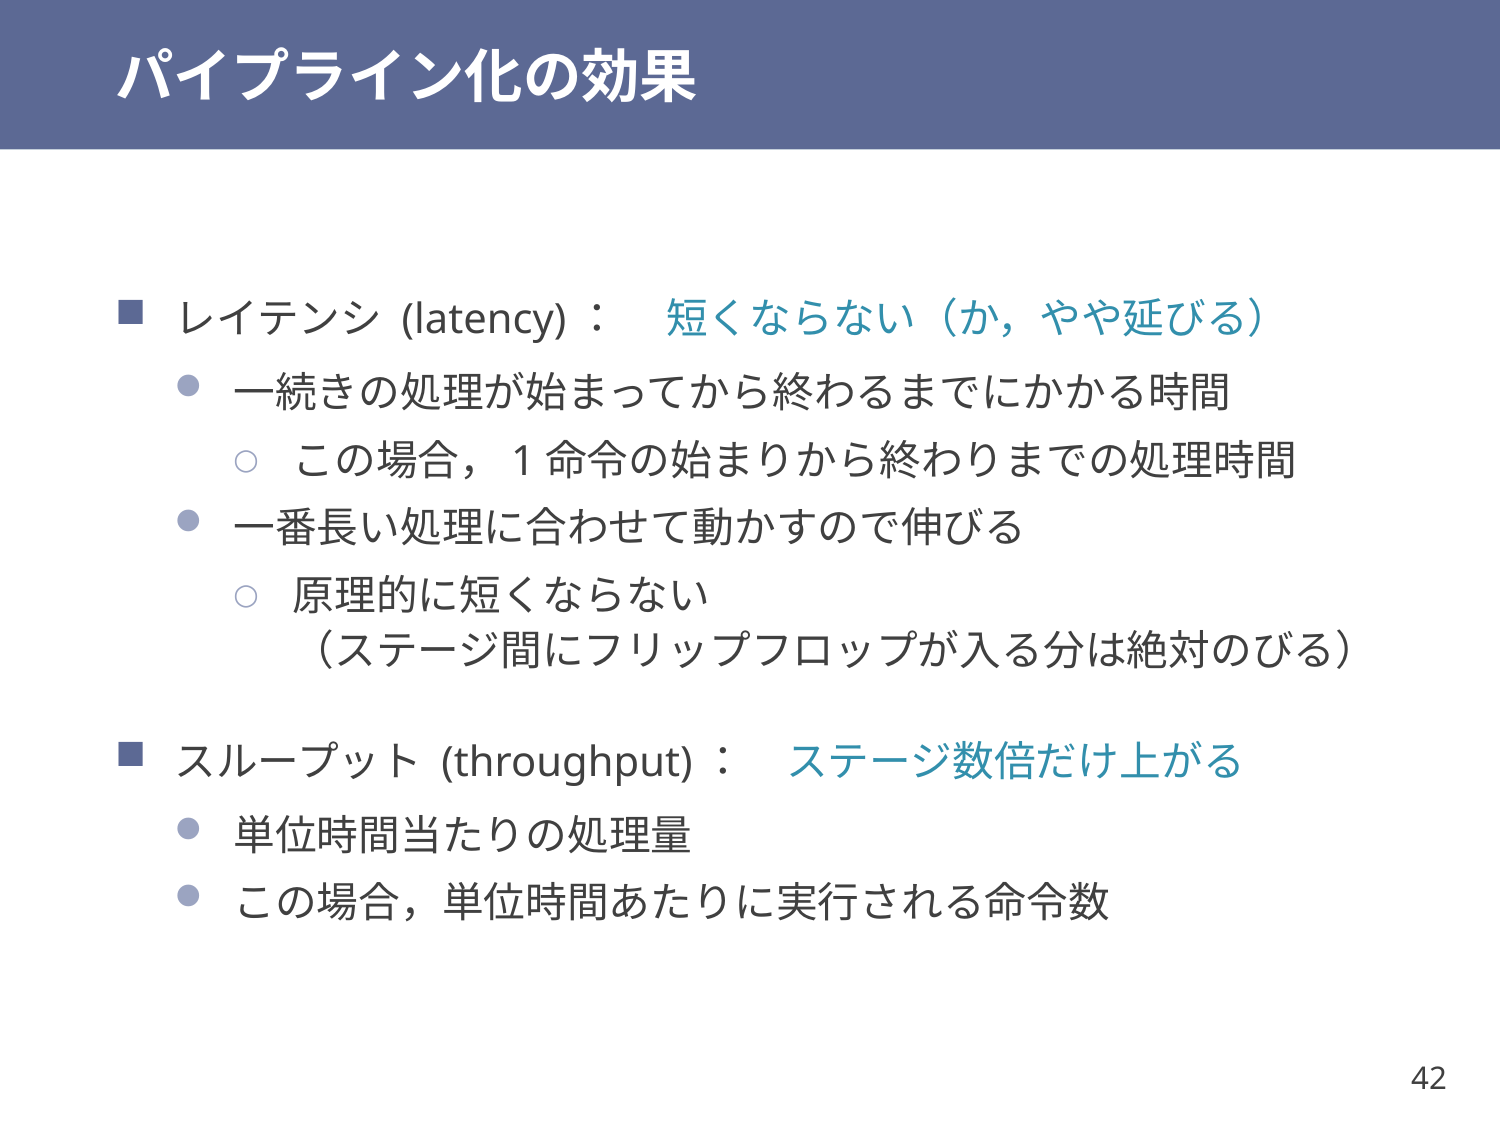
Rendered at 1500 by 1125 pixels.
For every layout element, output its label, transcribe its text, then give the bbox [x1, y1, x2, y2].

title パイプライン化の効果 [100, 0, 1500, 150]
list レイテンシ (latency)： 短くならない（か，やや延びる） 一続きの処理が始まってから終わるまでにかかる時間 この場合，1命令の始まりから終わりまでの処理時間 一番長い処理に合わせて動かすので伸びる 原理的に短くならない （ステージ間にフリップフロップが入る分は絶対のびる） スループット (throughput)： ステージ数倍だけ上がる 単位時間当たりの処理量 この場合，単位時間あたりに実行される命令数 [100, 178, 1459, 1036]
